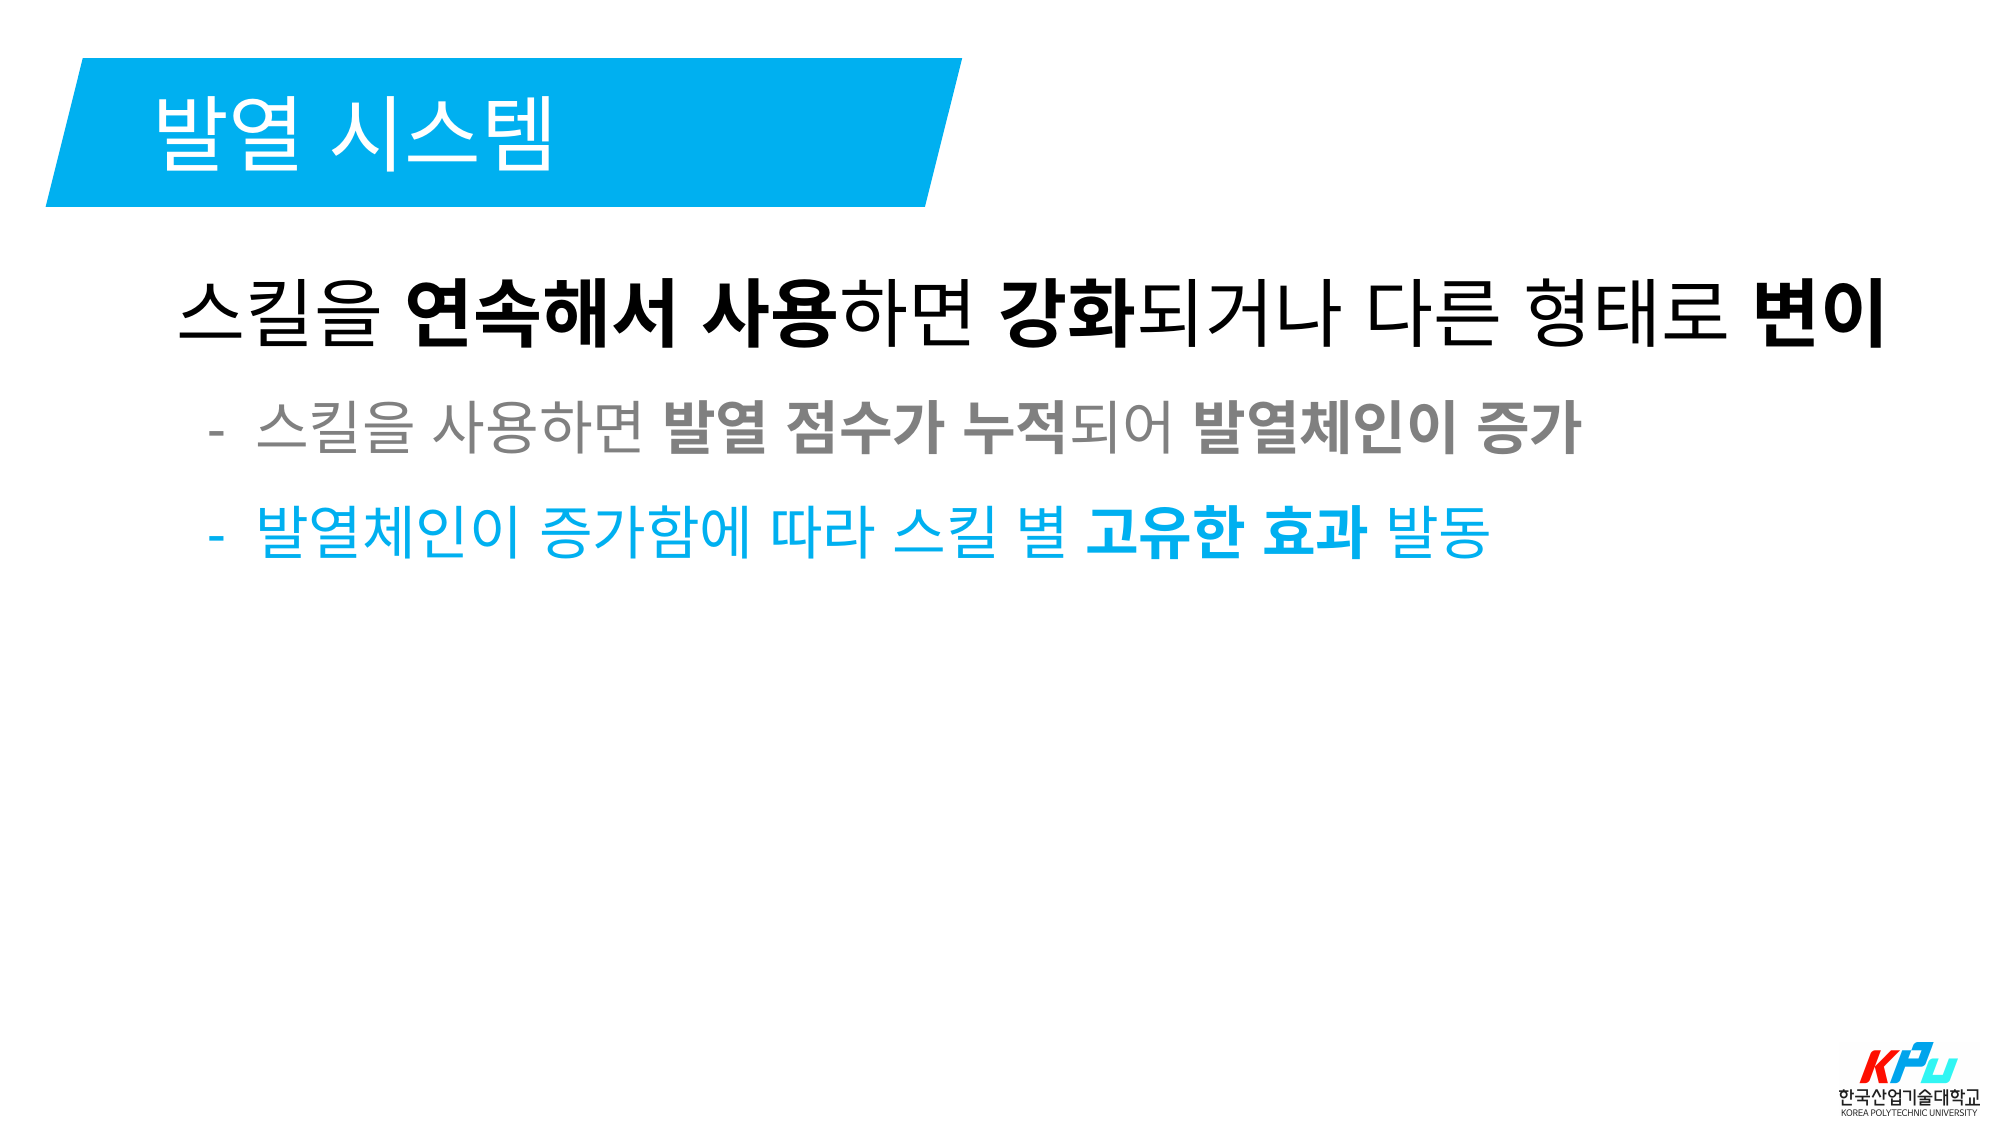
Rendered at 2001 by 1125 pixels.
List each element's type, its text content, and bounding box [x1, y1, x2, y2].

text_box 스킬을 연속해서 사용하면 강화되거나 다른 형태로 변이 - 스킬을 사용하면 발열 점수가 누적되어 발열체인이 증가 - 발열체인이 증가함에 따라 스킬 별 고유한 효과 발동 [0, 214, 1905, 567]
text_box 발열 시스템 [44, 57, 964, 208]
picture [1839, 1042, 1980, 1116]
picture [1910, 1051, 1920, 1058]
